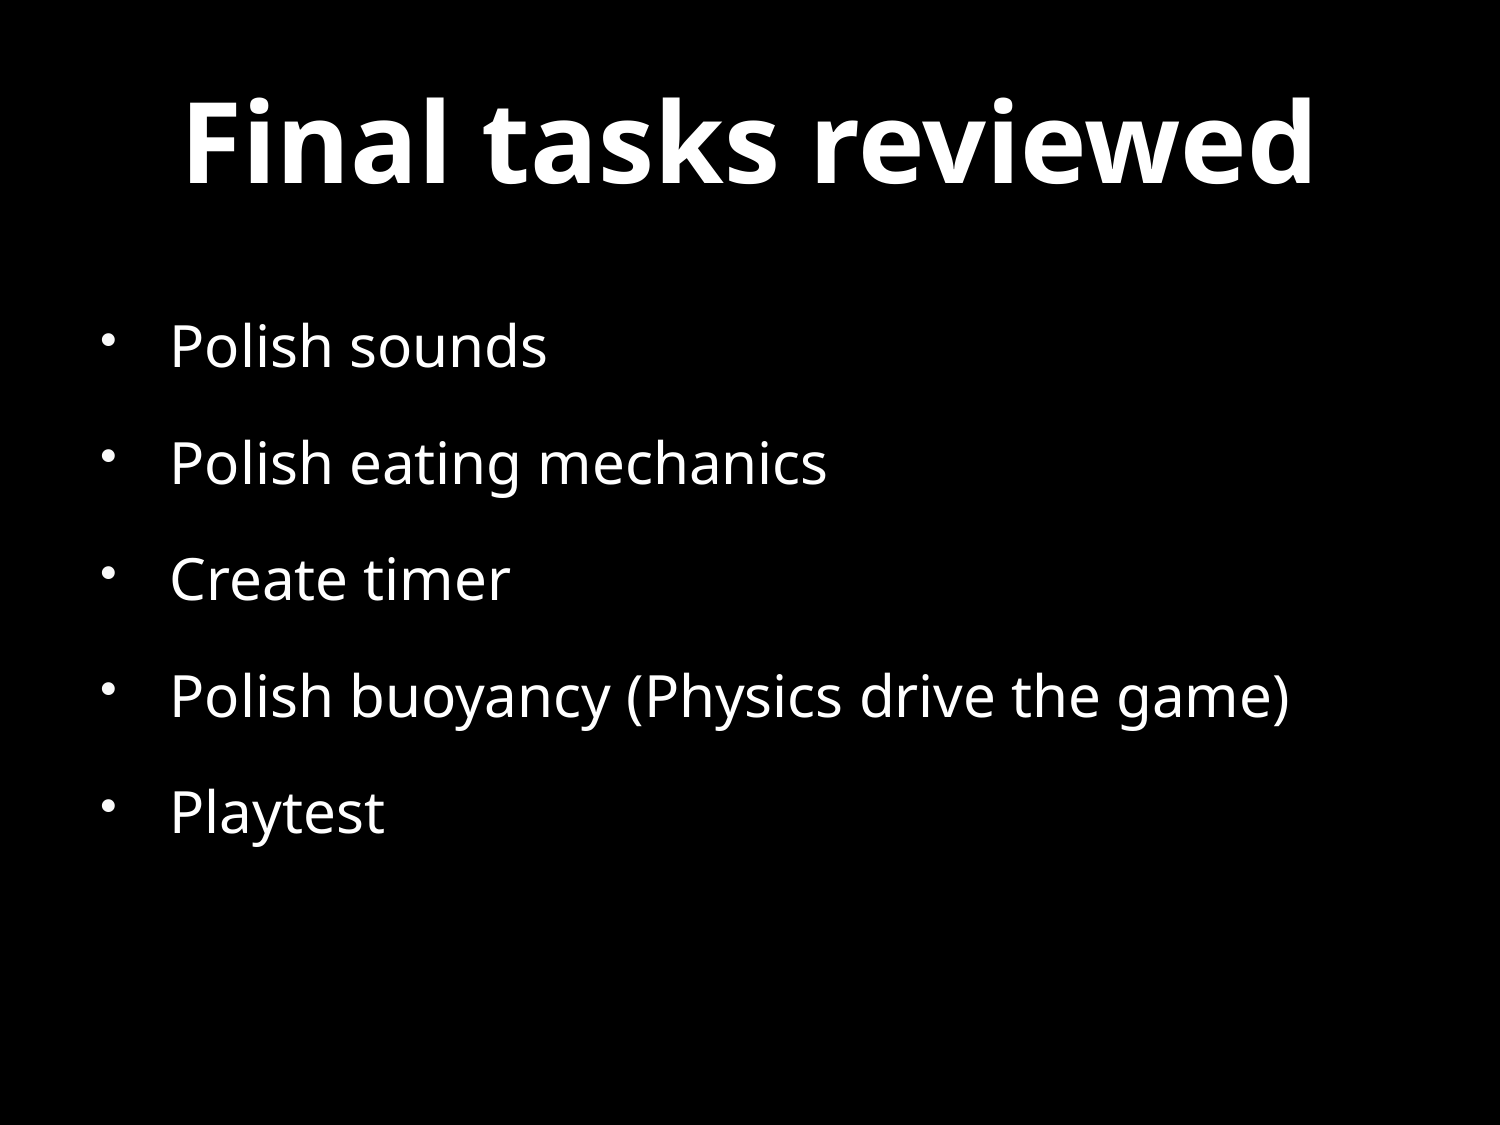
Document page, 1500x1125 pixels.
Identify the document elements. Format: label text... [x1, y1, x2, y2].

list Polish sounds Polish eating mechanics Create timer Polish buoyancy (Physics drive the game) Playtest [64, 267, 1415, 993]
title Final tasks reviewed [75, 45, 1425, 233]
